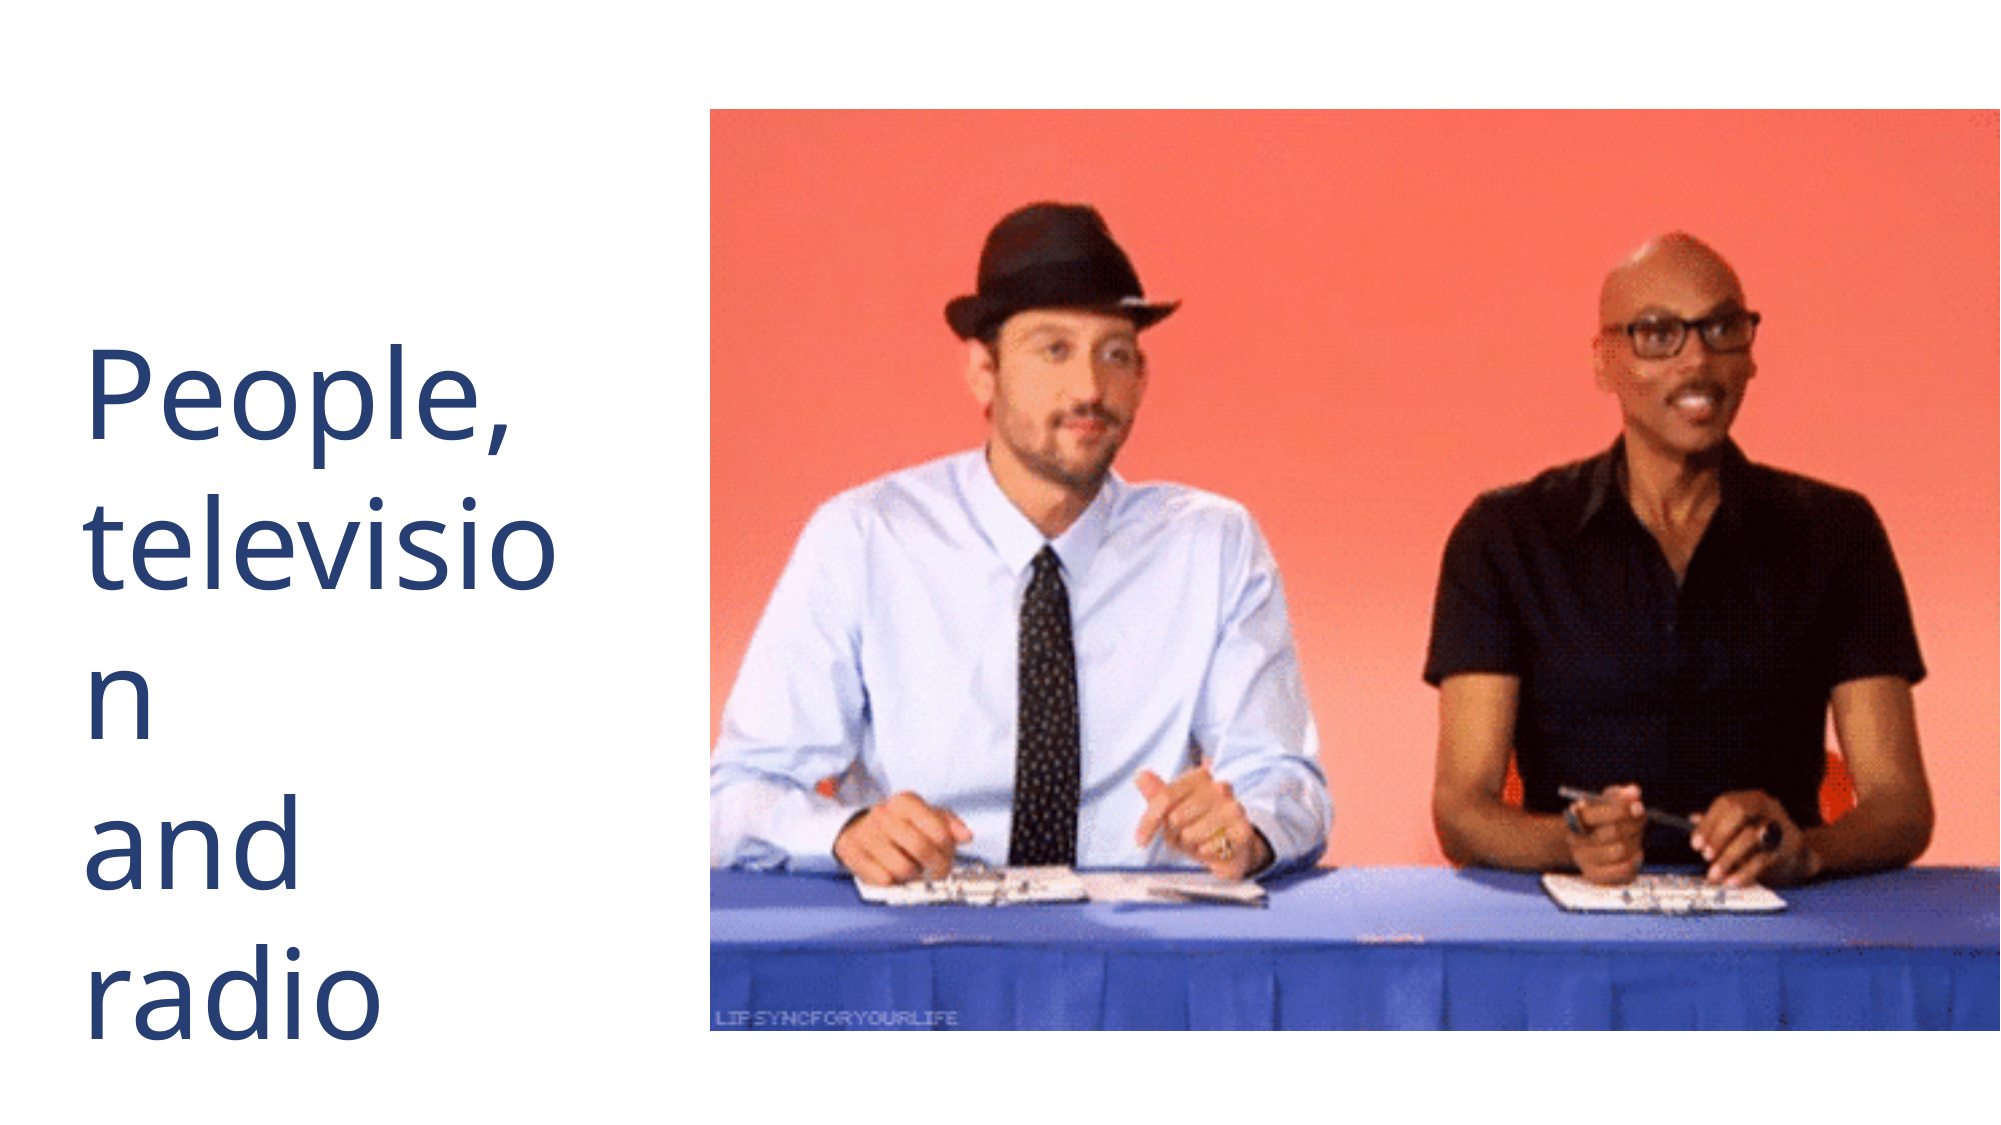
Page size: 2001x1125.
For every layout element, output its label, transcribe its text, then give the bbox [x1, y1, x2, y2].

text_box People, television and radio [66, 307, 646, 1125]
picture [710, 109, 2000, 1031]
